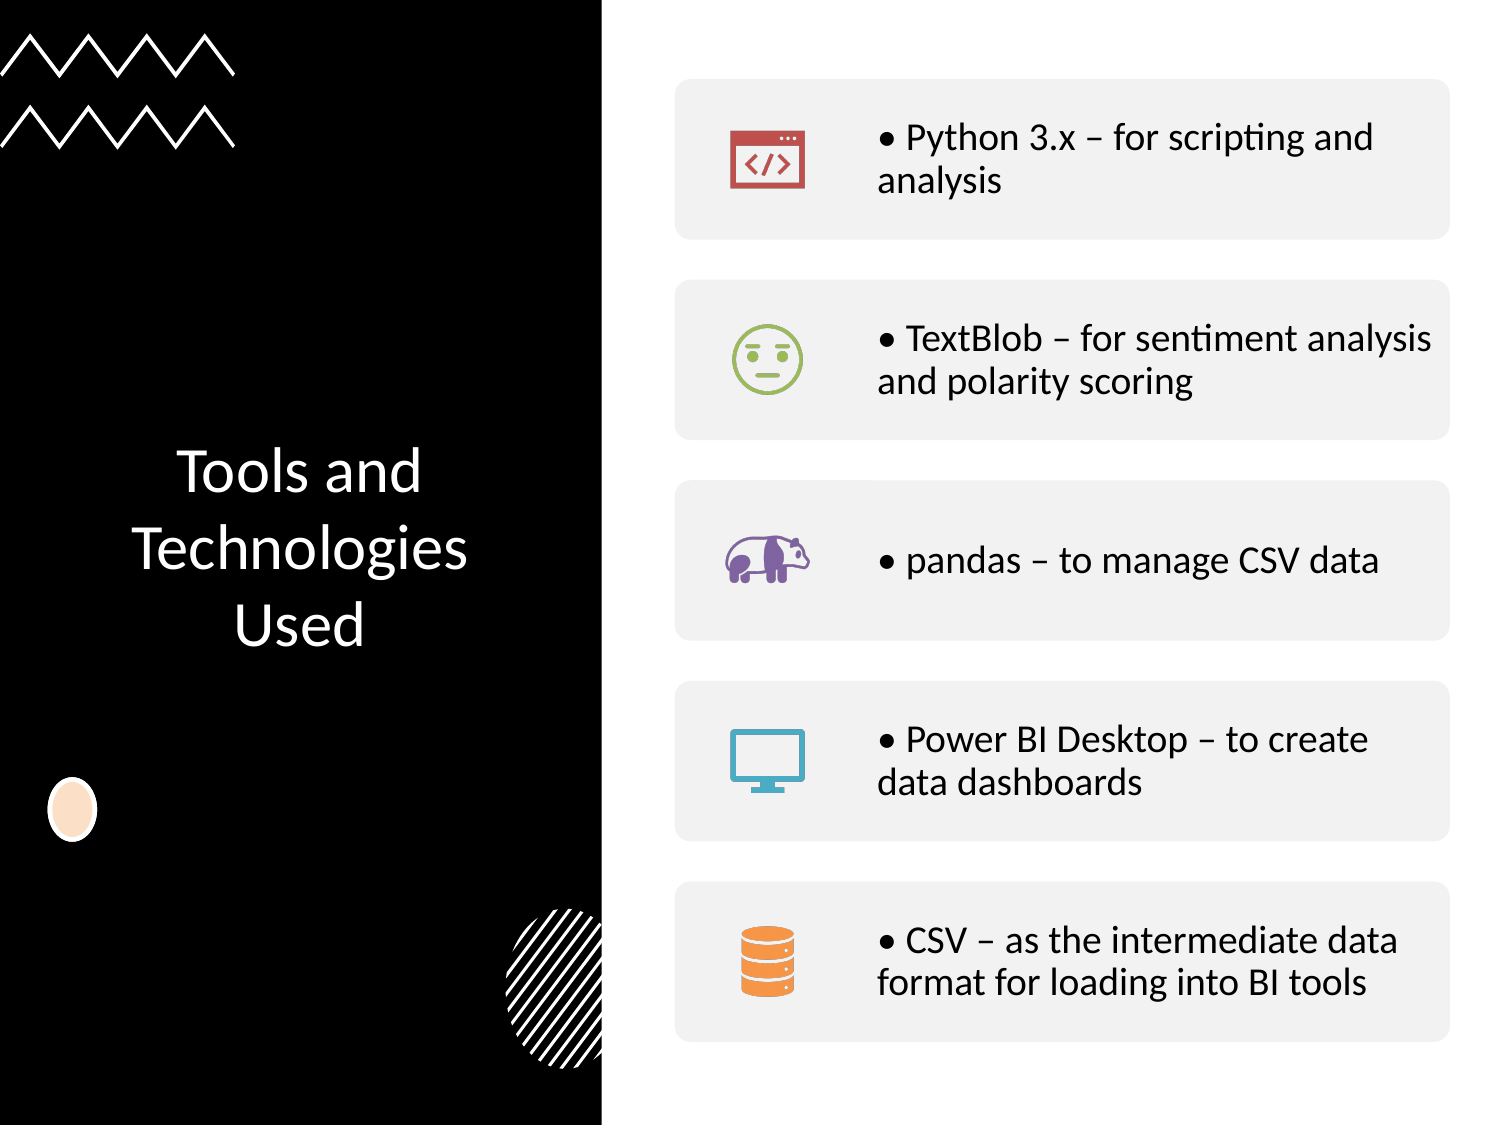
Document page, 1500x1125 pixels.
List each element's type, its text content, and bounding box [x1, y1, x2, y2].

text_box [47, 777, 97, 842]
title Tools and Technologies Used [103, 196, 497, 892]
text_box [0, 33, 236, 150]
text_box [0, 0, 604, 1125]
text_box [505, 908, 626, 1069]
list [674, 78, 1451, 1043]
text_box [604, 0, 1500, 1125]
